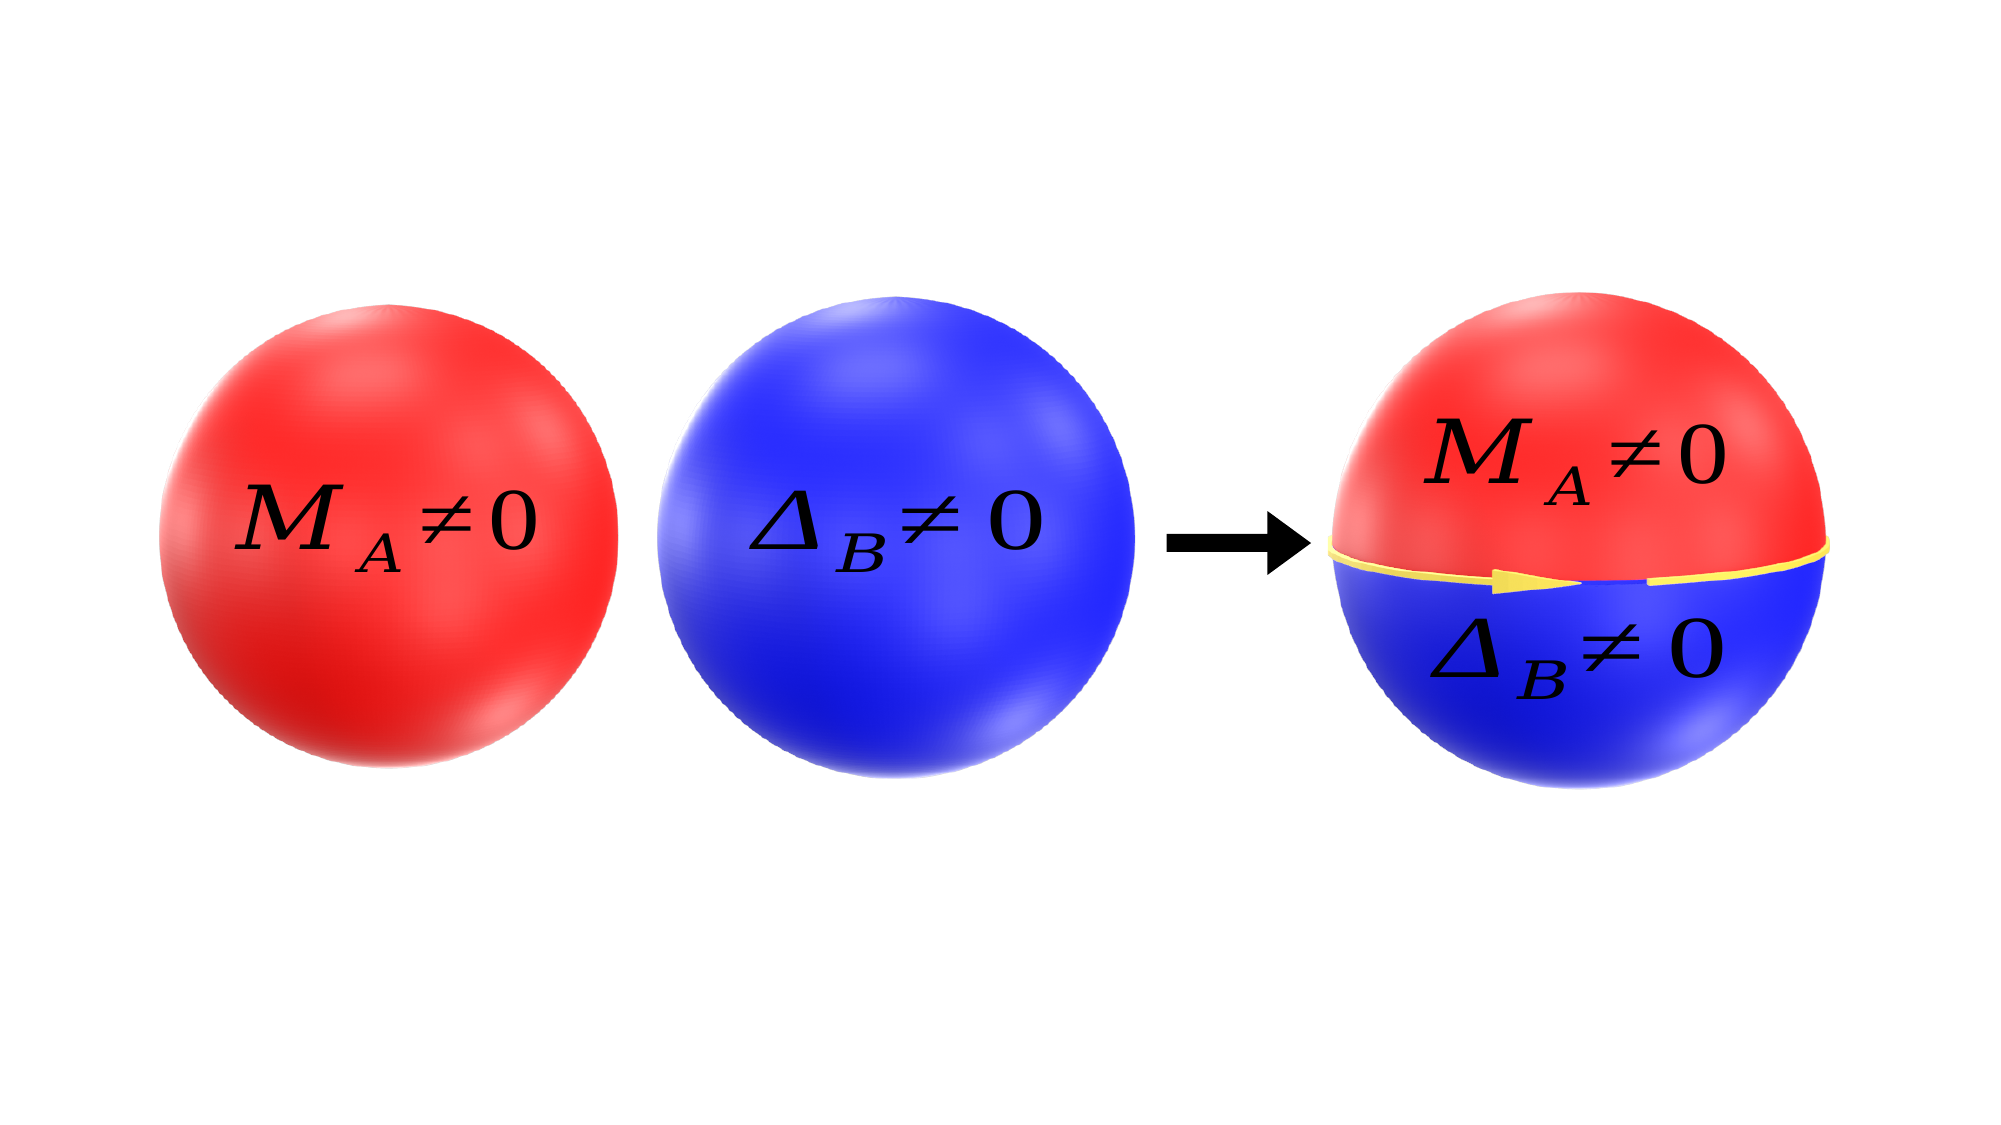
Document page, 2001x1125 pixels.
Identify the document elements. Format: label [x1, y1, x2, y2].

picture [649, 141, 1151, 1081]
text_box [1165, 509, 1313, 577]
picture [138, 155, 643, 1059]
picture [1327, 113, 1841, 1100]
